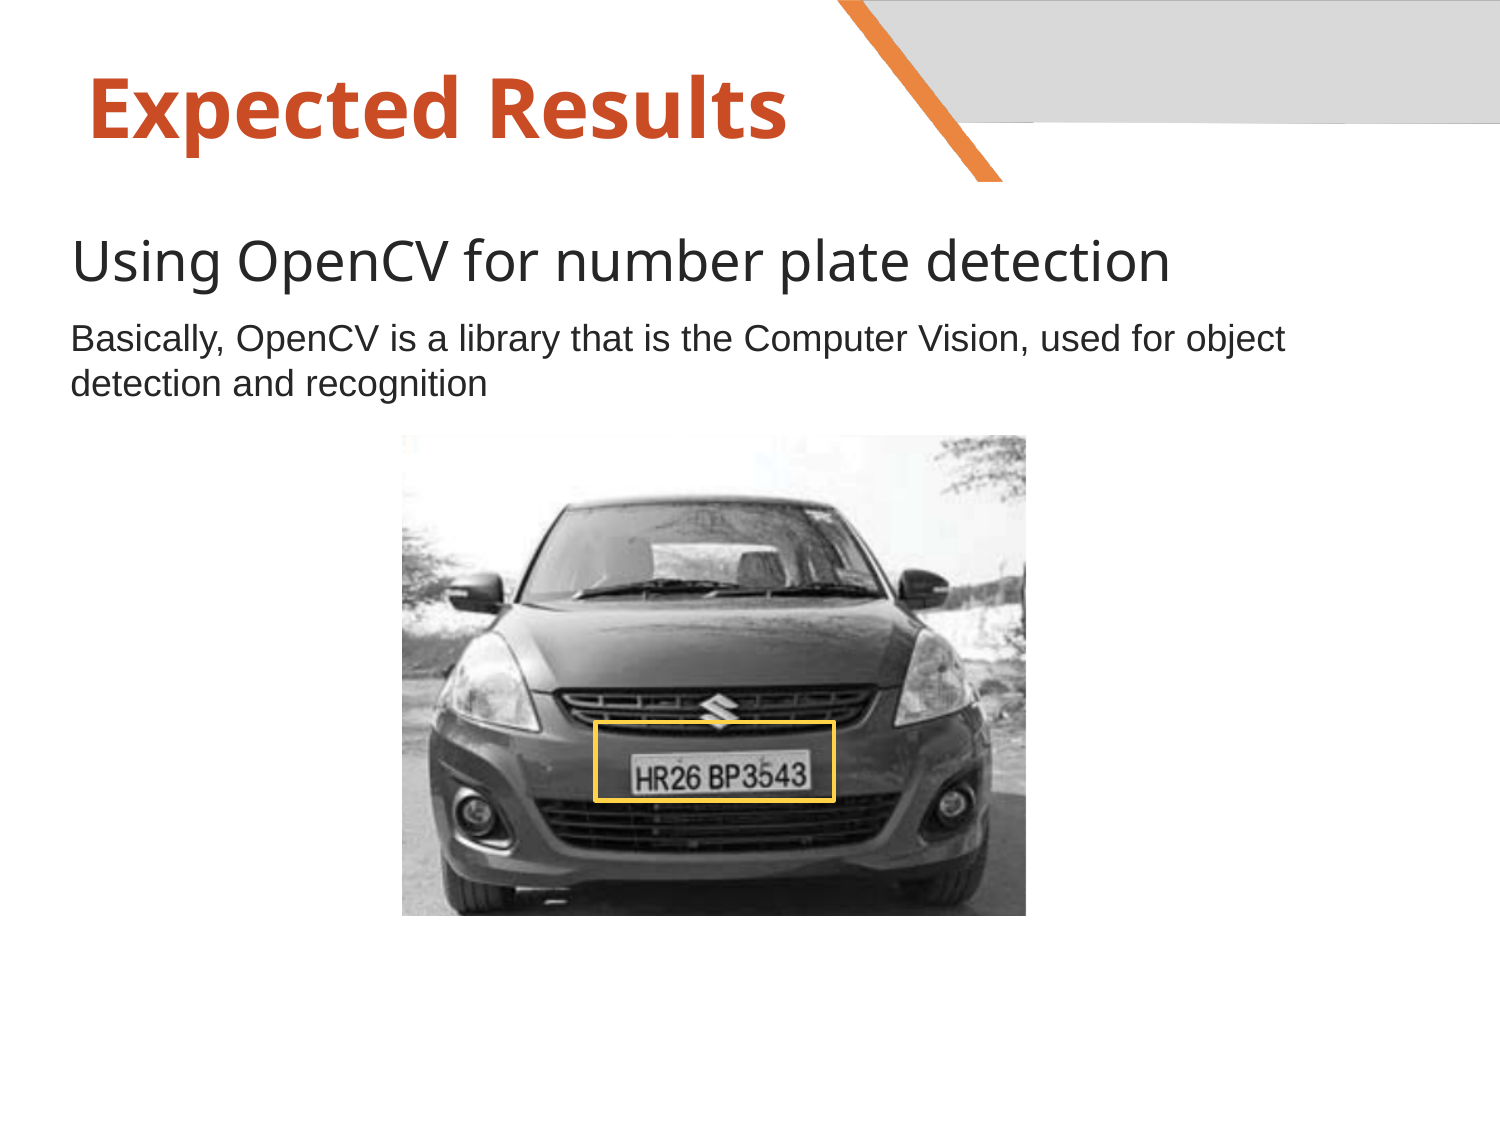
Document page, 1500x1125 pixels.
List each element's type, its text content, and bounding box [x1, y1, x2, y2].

picture [837, 0, 1500, 182]
text_box Basically, OpenCV is a library that is the Computer Vision, used for object detection and recognition [55, 306, 1405, 412]
text_box Expected Results [71, 47, 822, 163]
picture [401, 434, 1028, 916]
text_box Using OpenCV for number plate detection [71, 225, 1445, 293]
